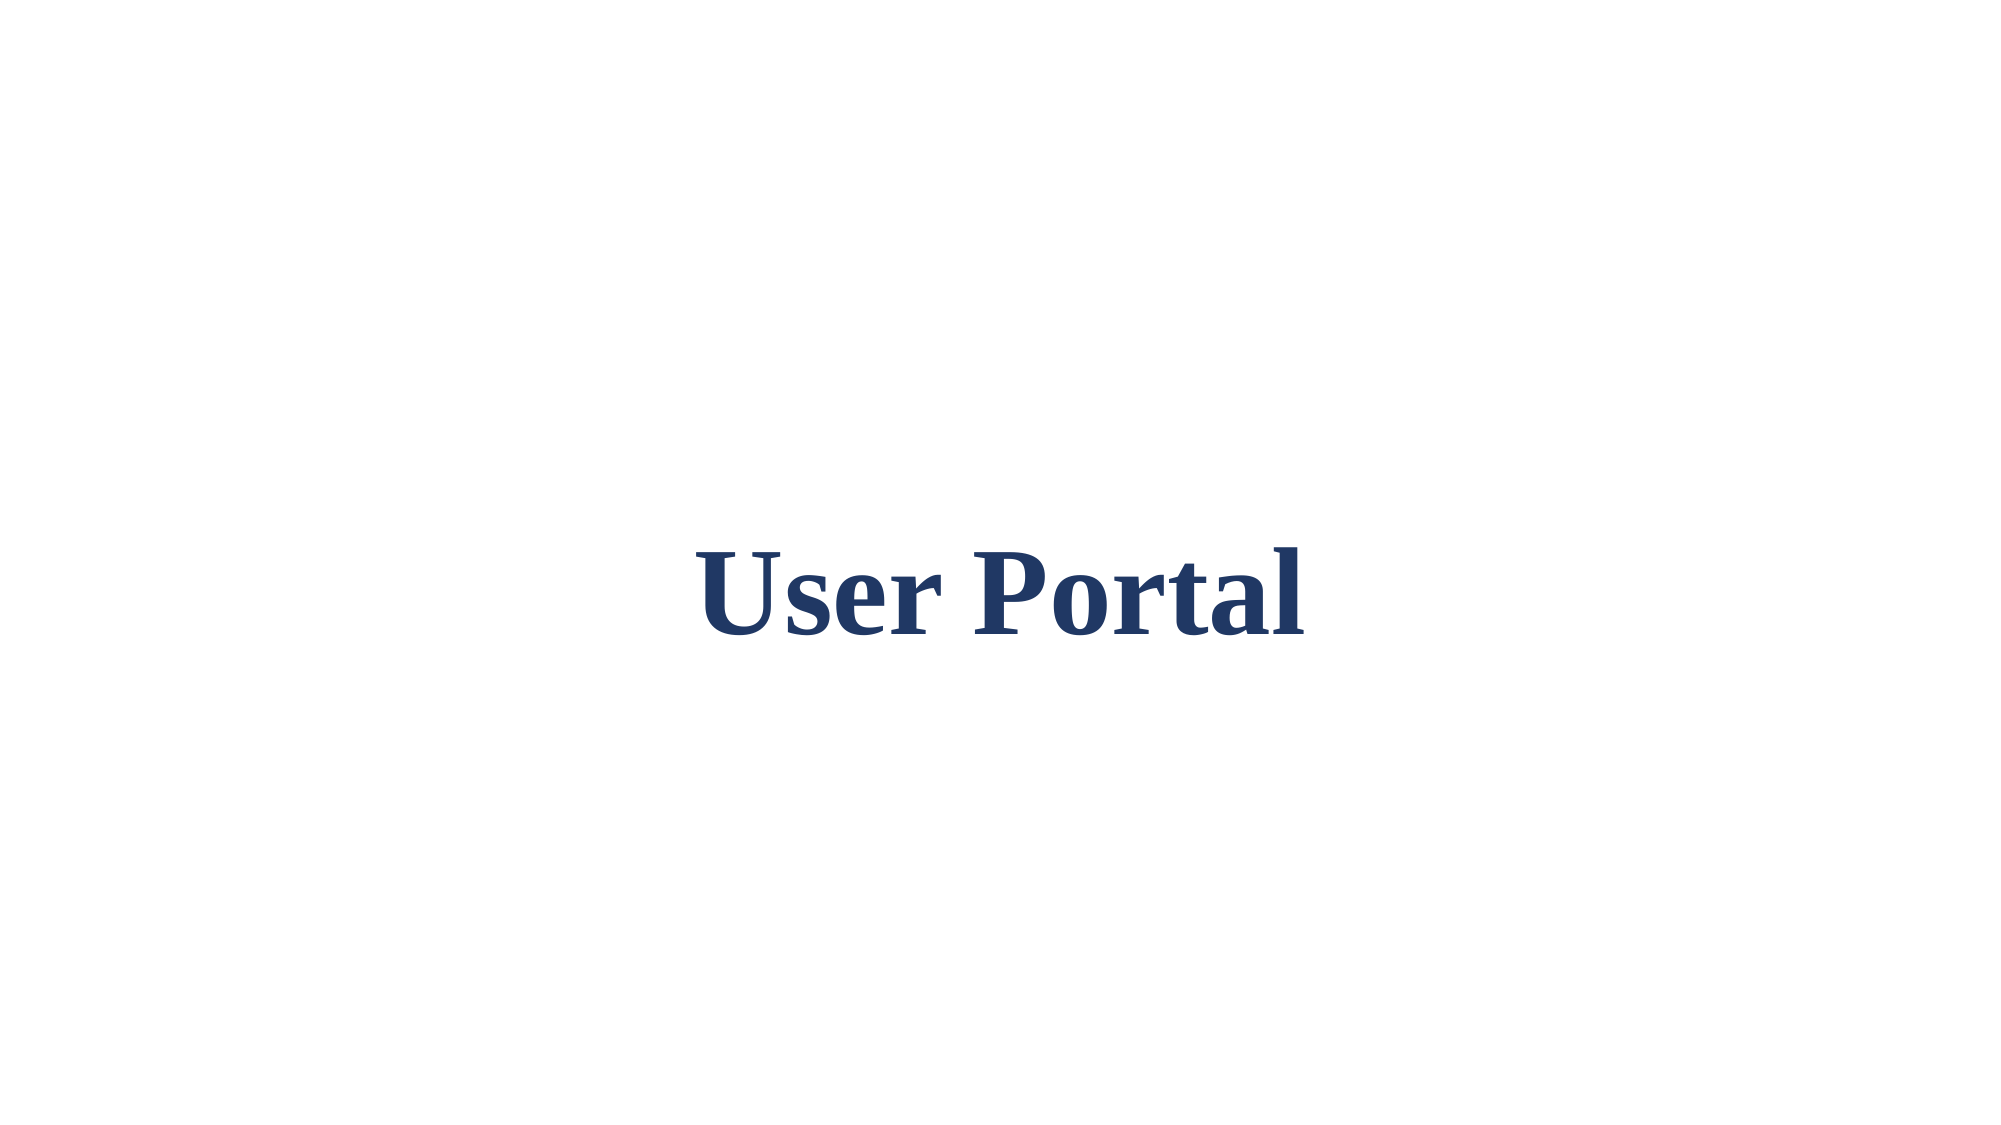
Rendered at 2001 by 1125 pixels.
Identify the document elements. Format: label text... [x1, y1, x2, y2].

title User Portal [160, 455, 1840, 670]
